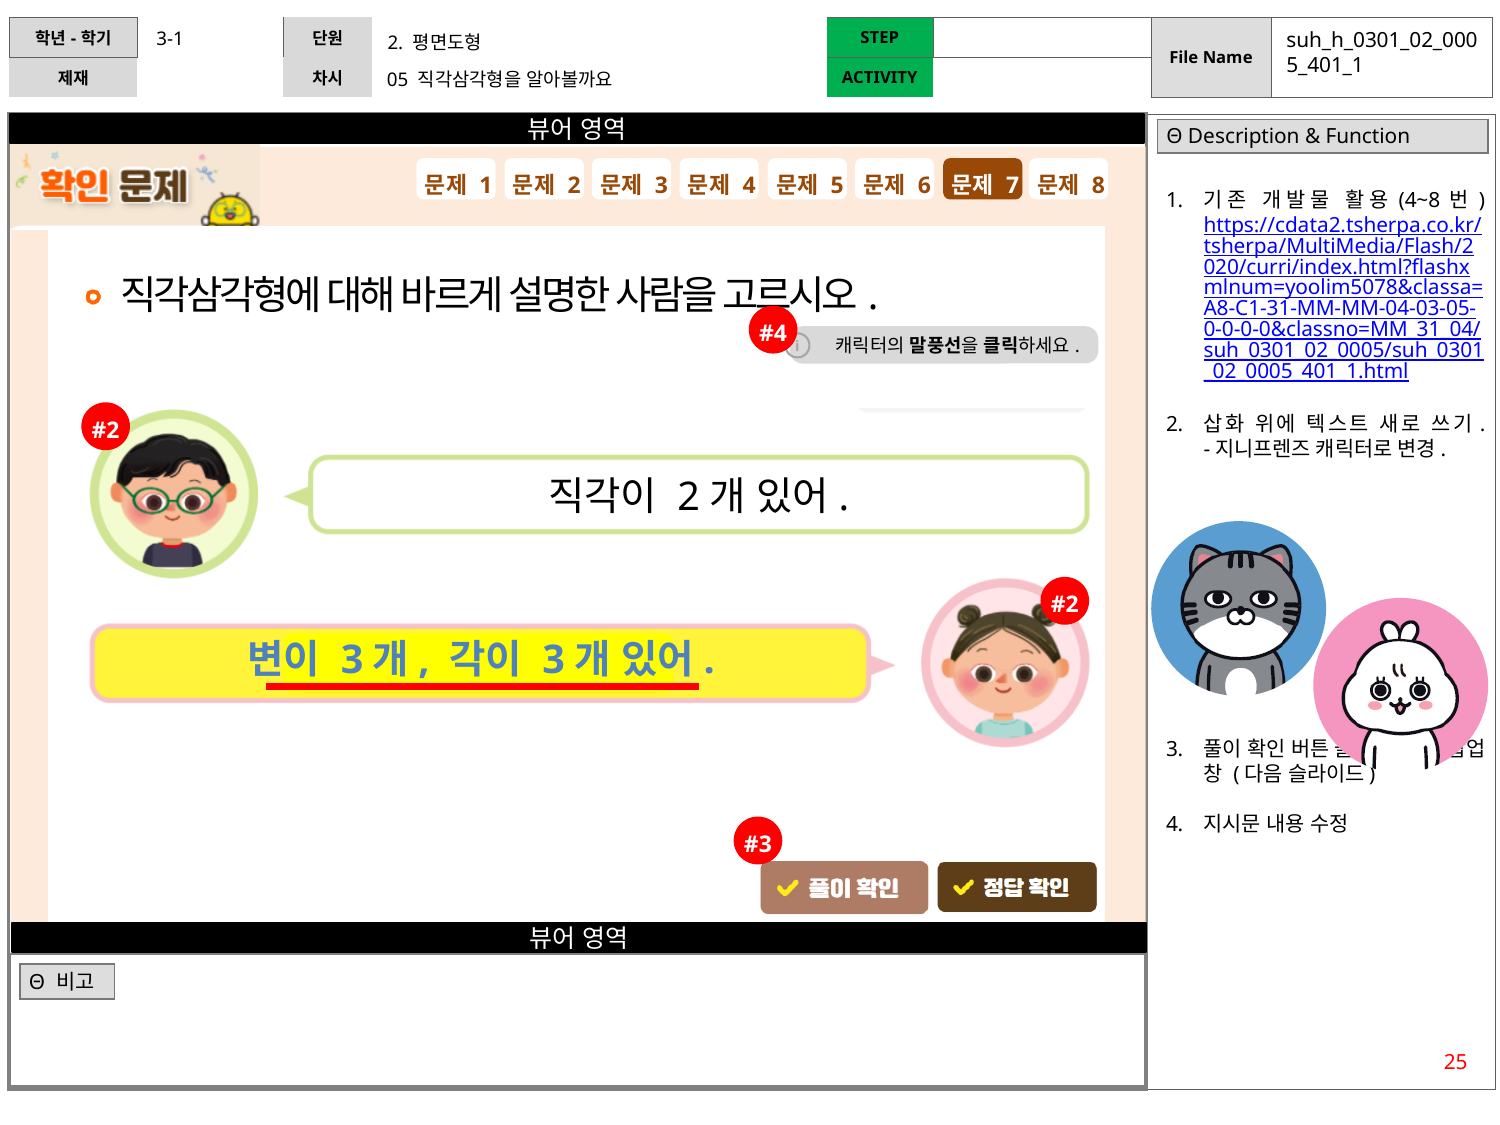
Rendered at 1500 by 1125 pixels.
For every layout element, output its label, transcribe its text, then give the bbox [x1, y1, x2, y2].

text_box 문제 4 [695, 149, 783, 205]
text_box 문제 8 [1046, 149, 1132, 205]
text_box 문제 5 [783, 149, 871, 205]
text_box 직각삼각형에 대해 바르게 설명한 사람을 고르시오. [105, 263, 1109, 326]
picture [936, 858, 1099, 913]
picture [85, 408, 1093, 752]
text_box 문제 2 [520, 149, 608, 205]
table_header Θ Description & Function [1158, 120, 1487, 152]
picture [1150, 520, 1489, 774]
text_box #4 [746, 303, 799, 356]
picture [10, 144, 260, 230]
text_box 문제 3 [608, 149, 695, 205]
text_box 05 직각삼각형을 알아볼까요 [372, 75, 821, 96]
text_box #2 [87, 400, 124, 407]
text_box 문제 6 [871, 149, 958, 205]
text_box suh_h_0301_02_0005_401_1 [1271, 75, 1500, 84]
text_box #3 [731, 814, 785, 866]
text_box 문제 1 [410, 149, 520, 205]
text_box 기존 개발물 활용(4~8번) https://cdata2.tsherpa.co.kr/tsherpa/MultiMedia/Flash/2020/curri/index.html?flashxmlnum=yoolim5078&classa=A8-C1-31-MM-MM-04-03-05-0-0-0-0&classno=MM_31_04/suh_0301_02_0005/suh_0301_02_0005_401_1.html 삽화 위에 텍스트 새로 쓰기. -지니프렌즈 캐릭터로 변경. 풀이 확인 버튼 클릭 시 풀이 팝업 창 (다음 슬라이드) 지시문 내용 수정 [1151, 179, 1500, 697]
text_box [0, 0, 1500, 75]
picture [757, 858, 929, 916]
text_box 문제 7 [958, 149, 1046, 205]
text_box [785, 325, 1099, 364]
picture [82, 285, 103, 307]
